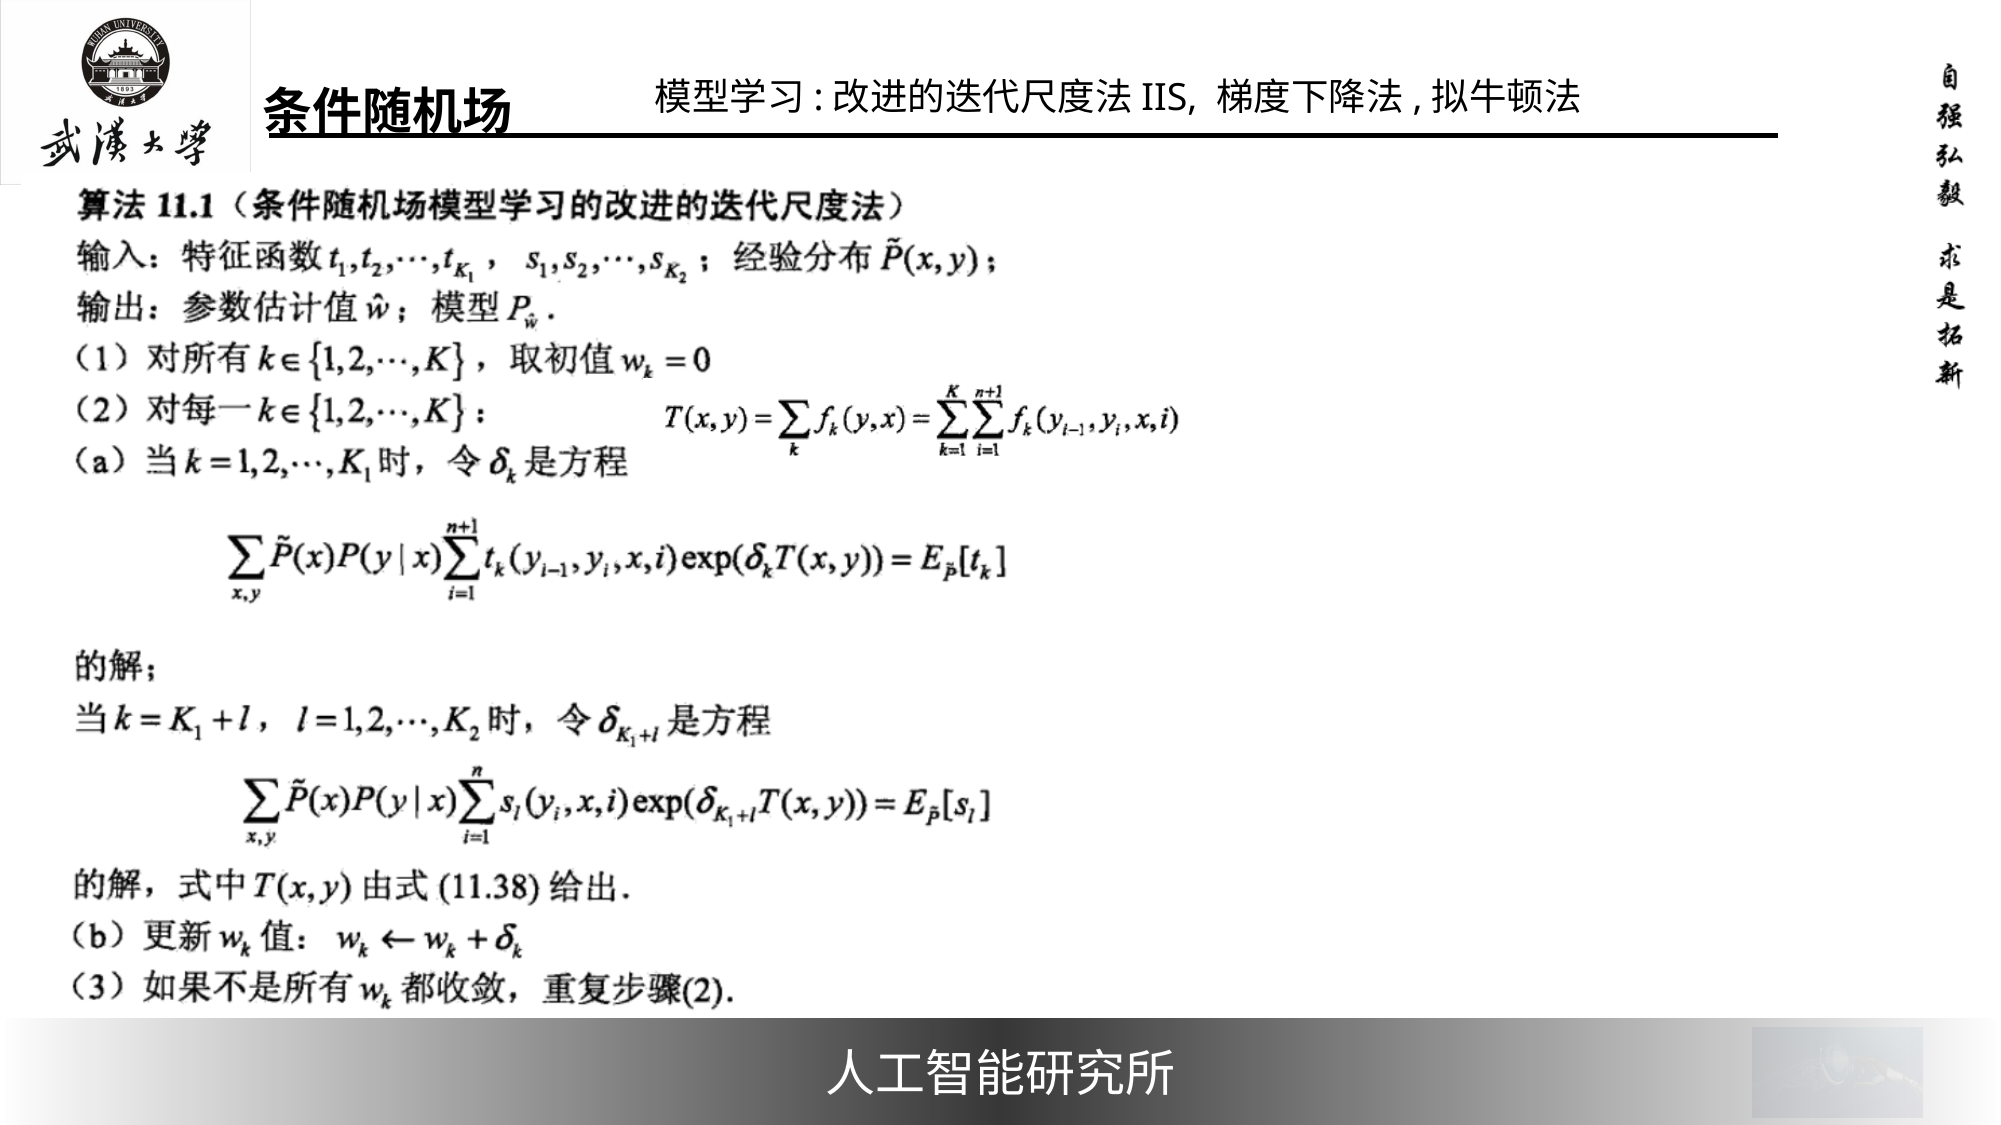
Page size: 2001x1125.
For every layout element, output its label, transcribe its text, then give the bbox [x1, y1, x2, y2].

text_box 模型学习:改进的迭代尺度法IIS, 梯度下降法,拟牛顿法 [639, 42, 1597, 125]
text_box 条件随机场 [248, 42, 528, 148]
slide_number [1412, 1042, 1863, 1103]
picture [0, 0, 1195, 1015]
picture [1924, 51, 1980, 400]
